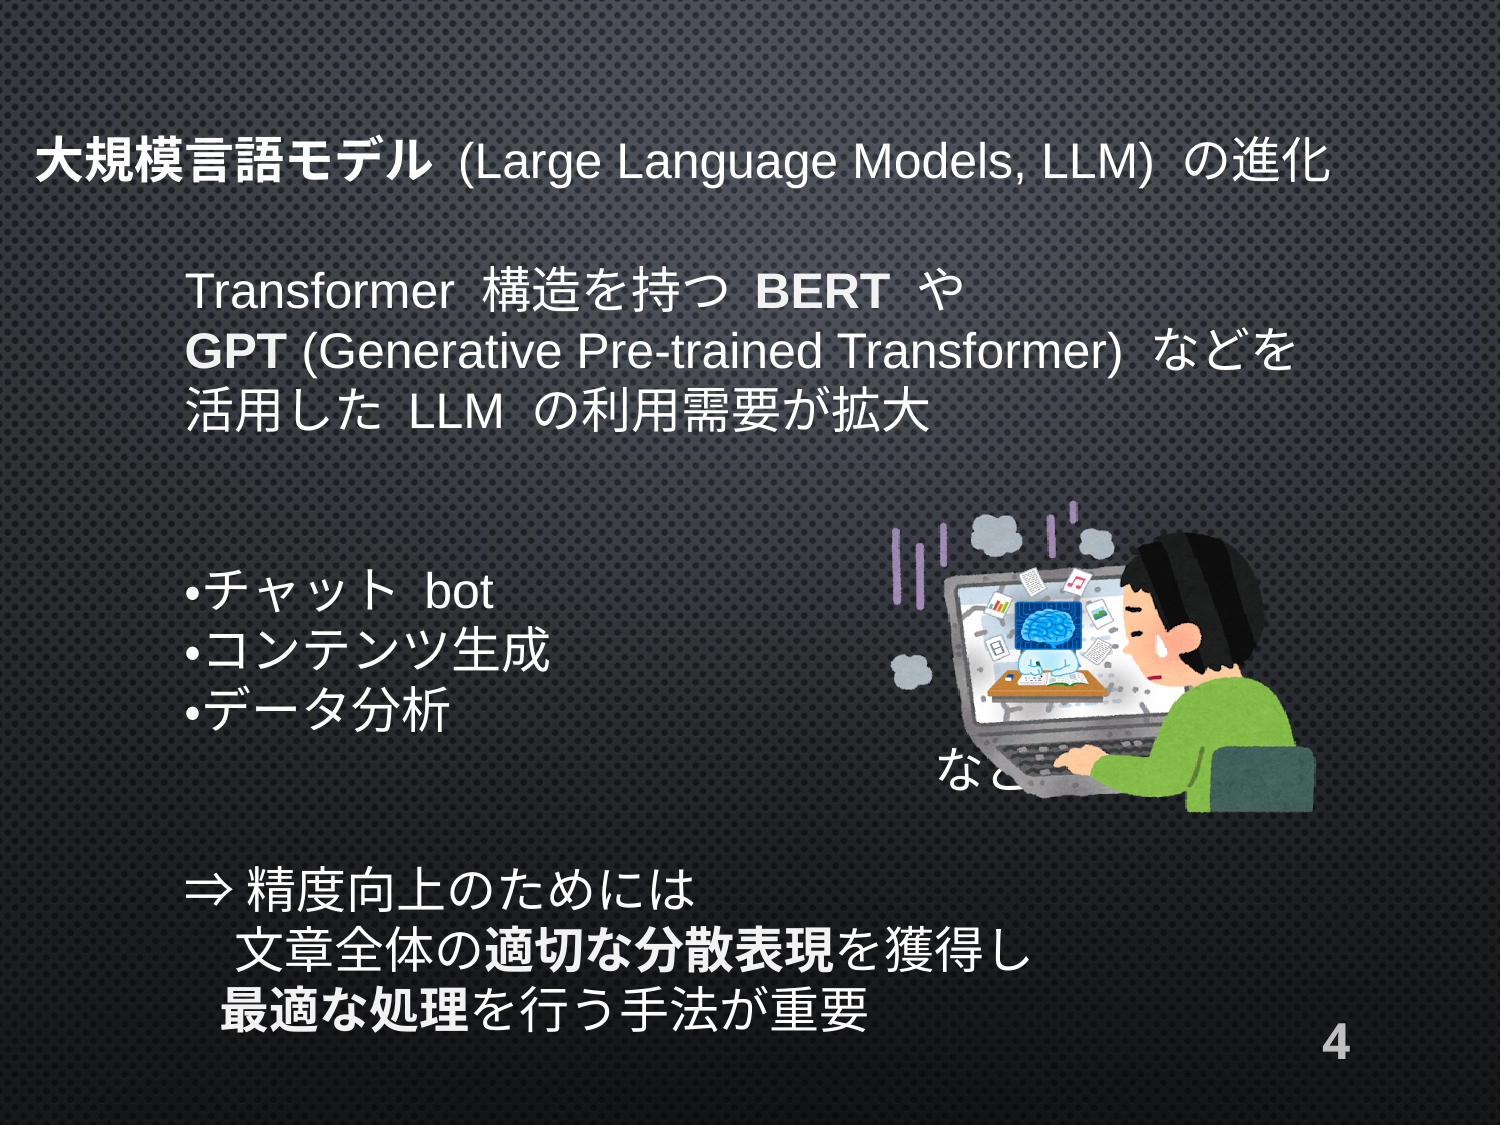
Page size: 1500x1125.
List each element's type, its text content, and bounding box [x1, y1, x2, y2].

text_box 大規模言語モデル (Large Language Models, LLM) の進化 Transformer 構造を持つ BERT や GPT (Generative Pre-trained Transformer) などを 活用した LLM の利用需要が拡大 ・チャット bot ・コンテンツ生成 ・データ分析 など ⇒精度向上のためには 文章全体の適切な分散表現を獲得し 最適な処理を行う手法が重要 [19, 113, 1395, 990]
slide_number 4 [1171, 1013, 1367, 1074]
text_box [880, 483, 1326, 839]
